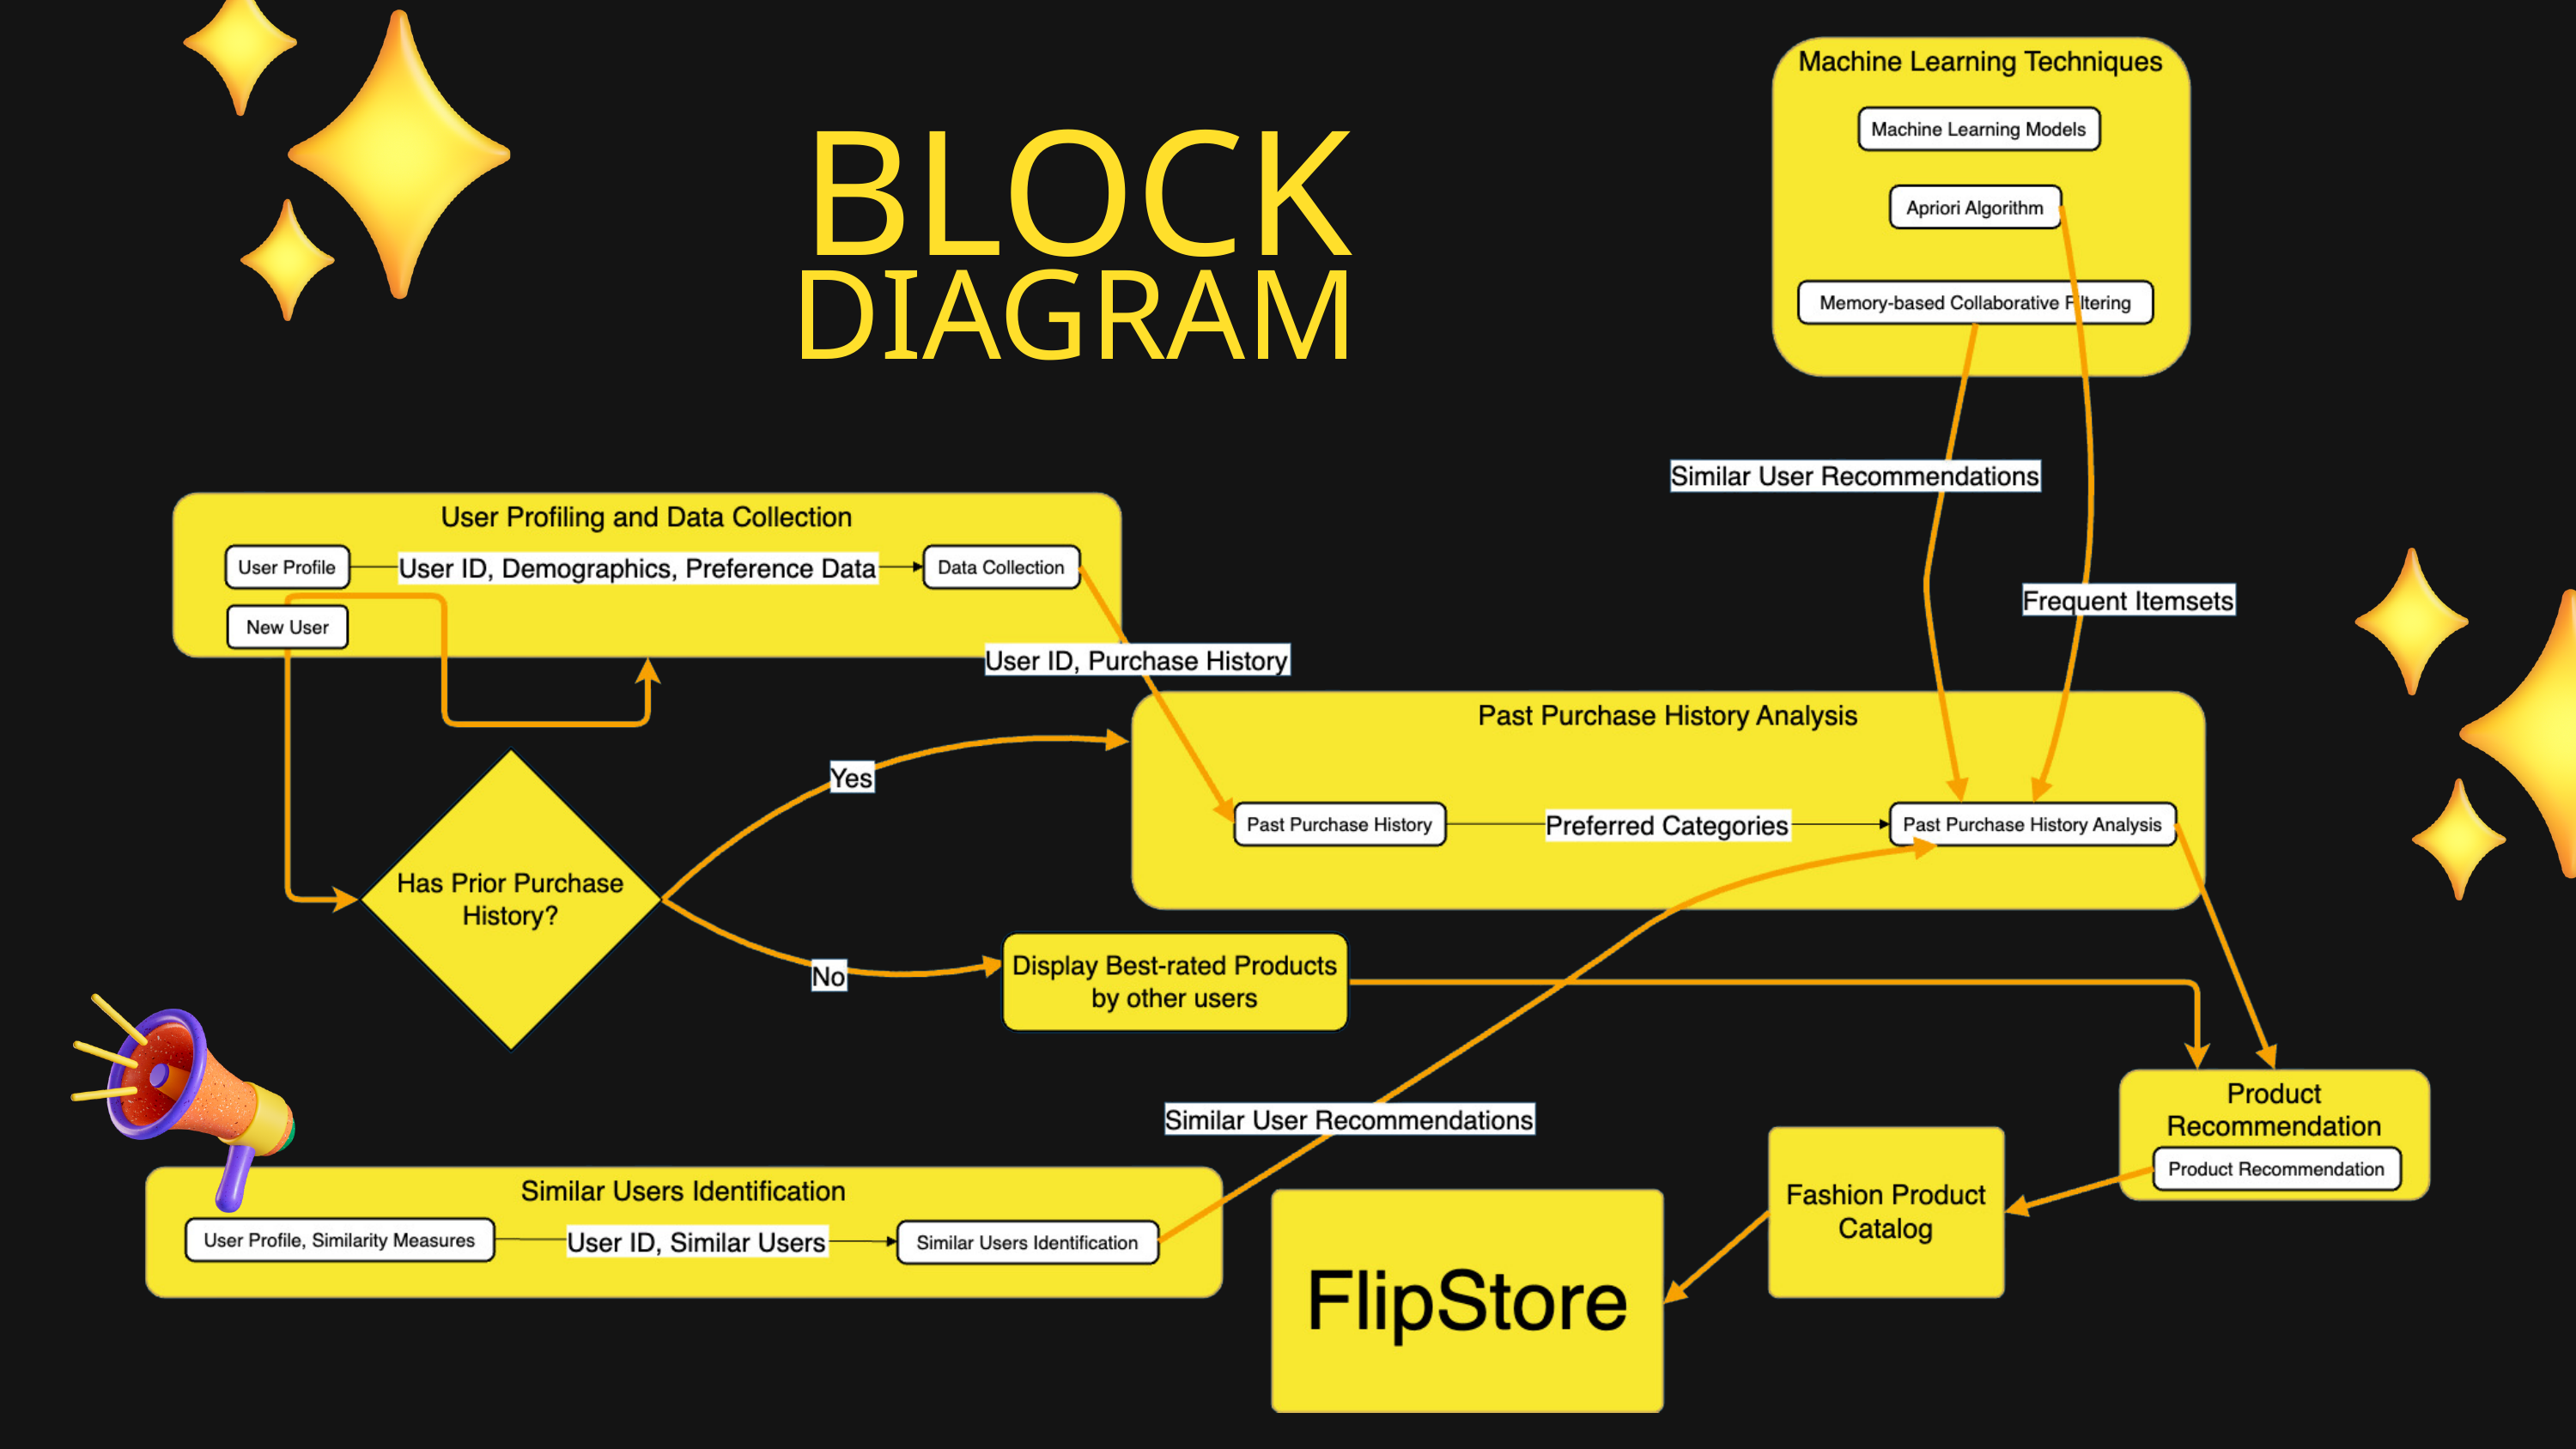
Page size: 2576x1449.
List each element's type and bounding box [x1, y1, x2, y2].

text_box [742, 97, 1406, 395]
text_box [183, 0, 511, 321]
text_box [144, 36, 2432, 1413]
text_box [70, 993, 295, 1213]
text_box [2354, 548, 2576, 900]
